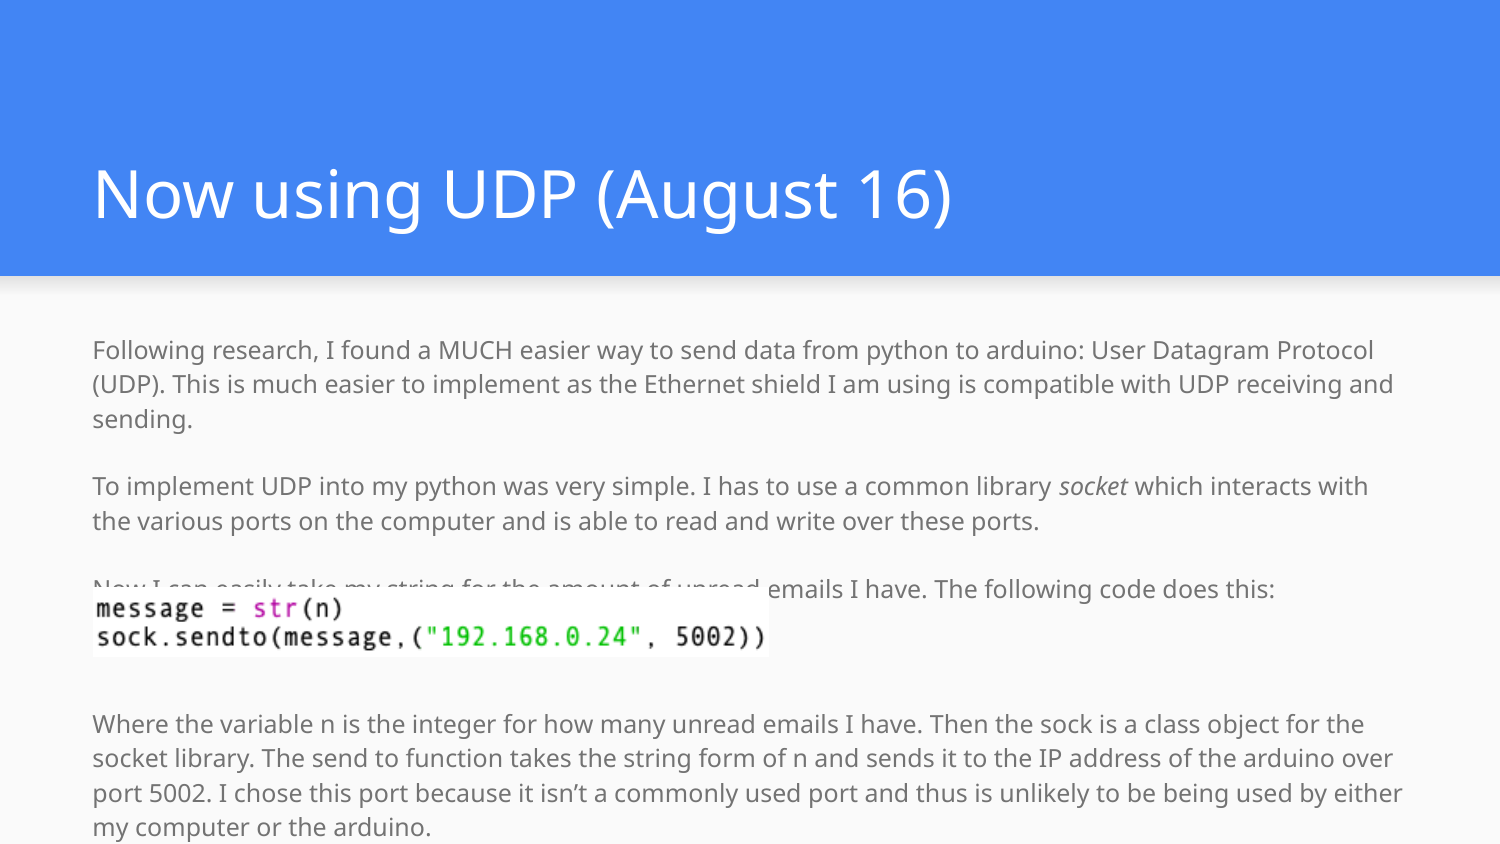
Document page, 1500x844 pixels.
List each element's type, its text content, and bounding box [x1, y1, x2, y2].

list Following research, I found a MUCH easier way to send data from python to arduino: User Datagram Protocol (UDP). This is much easier to implement as the Ethernet shield I am using is compatible with UDP receiving and sending. To implement UDP into my python was very simple. I has to use a common library socket which interacts with the various ports on the computer and is able to read and write over these ports. Now I can easily take my string for the amount of unread emails I have. The following code does this: Where the variable n is the integer for how many unread emails I have. Then the sock is a class object for the socket library. The send to function takes the string form of n and sends it to the IP address of the arduino over port 5002. I chose this port because it isn’t a commonly used port and thus is unlikely to be being used by either my computer or the arduino. [77, 314, 1427, 760]
picture [92, 587, 769, 657]
title Now using UDP (August 16) [77, 121, 1427, 248]
